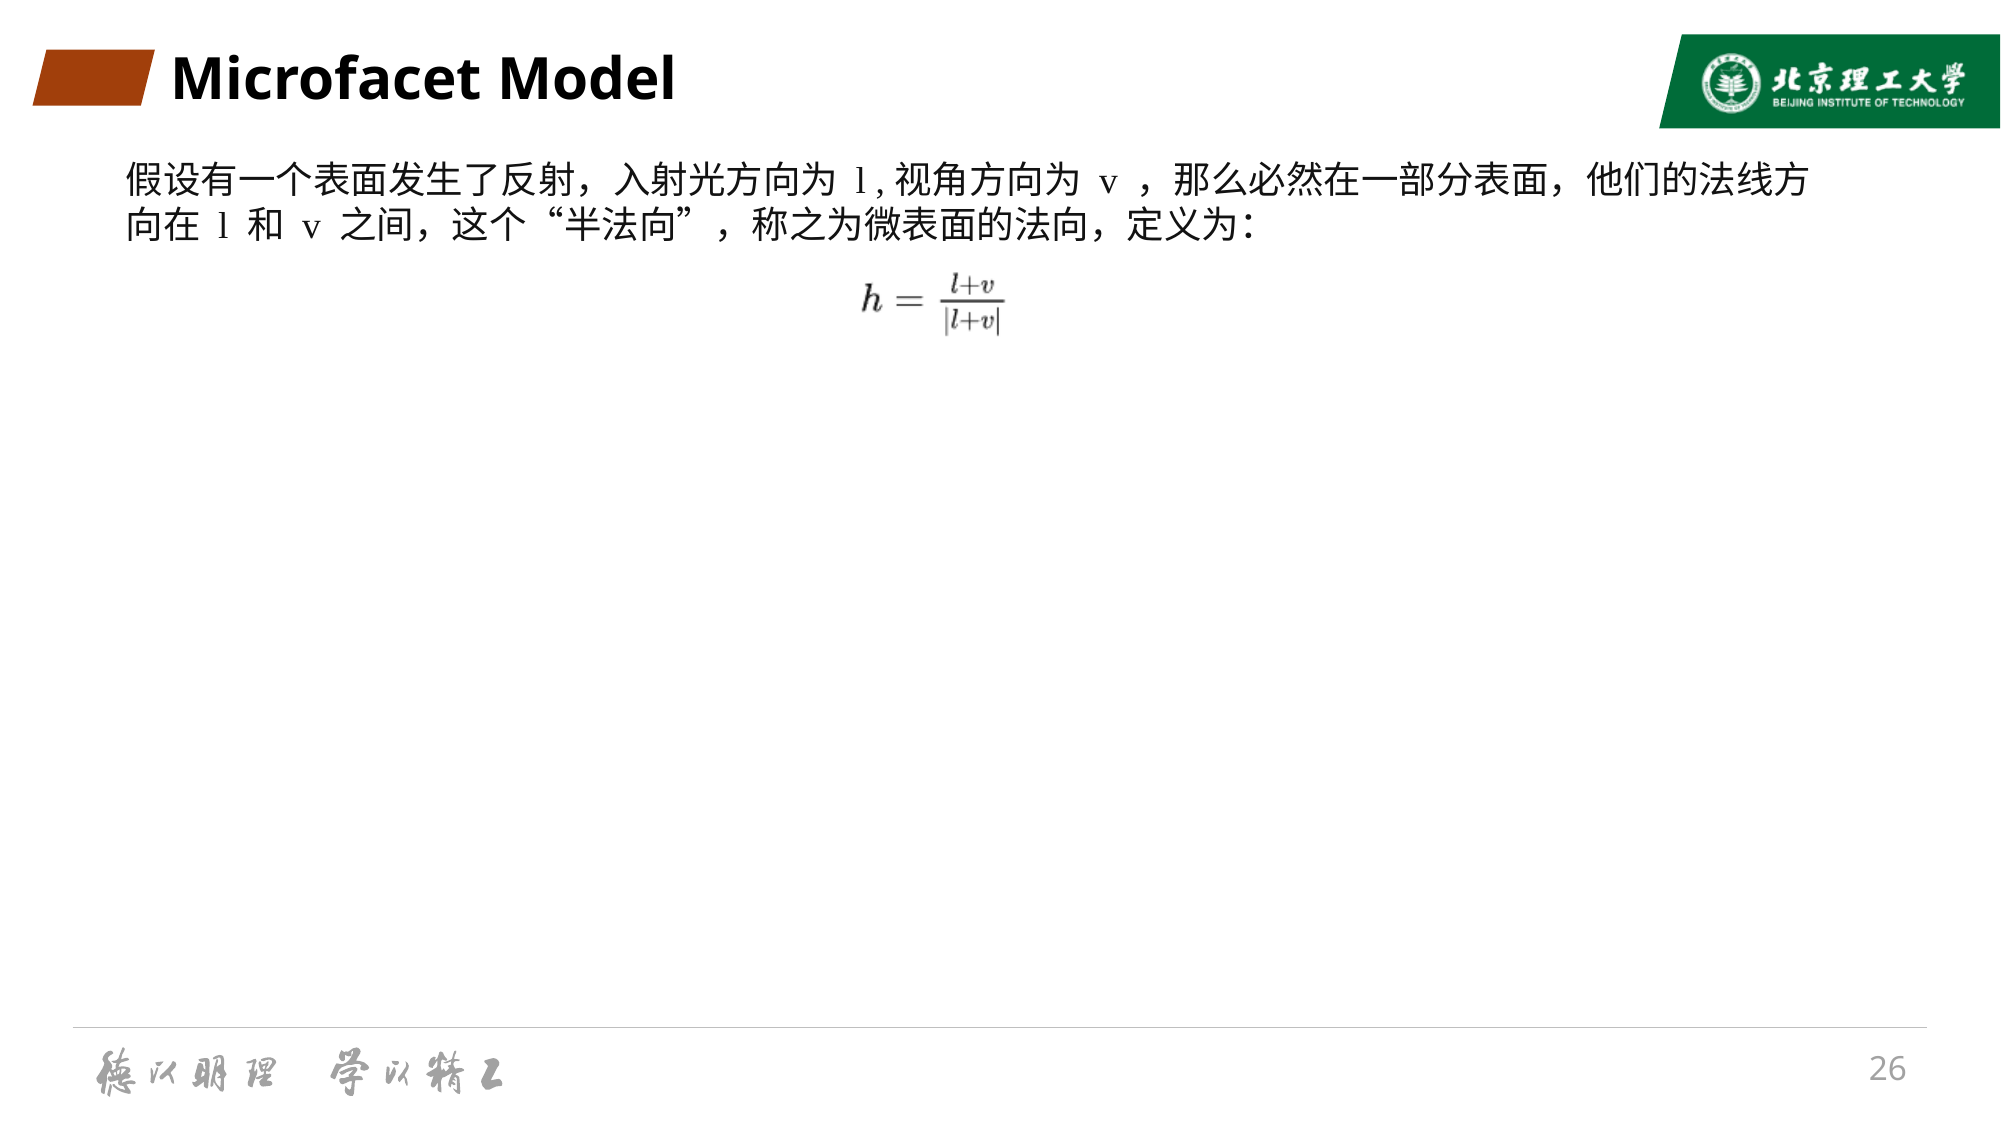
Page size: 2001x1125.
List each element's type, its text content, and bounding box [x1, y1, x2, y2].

picture [856, 268, 1010, 341]
text_box 假设有一个表面发生了反射，入射光方向为 l ,视角方向为 v ，那么必然在一部分表面，他们的法线方向在 l 和 v 之间，这个“半法向”，称之为微表面的法向，定义为： [110, 148, 1848, 254]
title Microfacet Model [155, 41, 1621, 120]
picture [1685, 39, 1985, 124]
